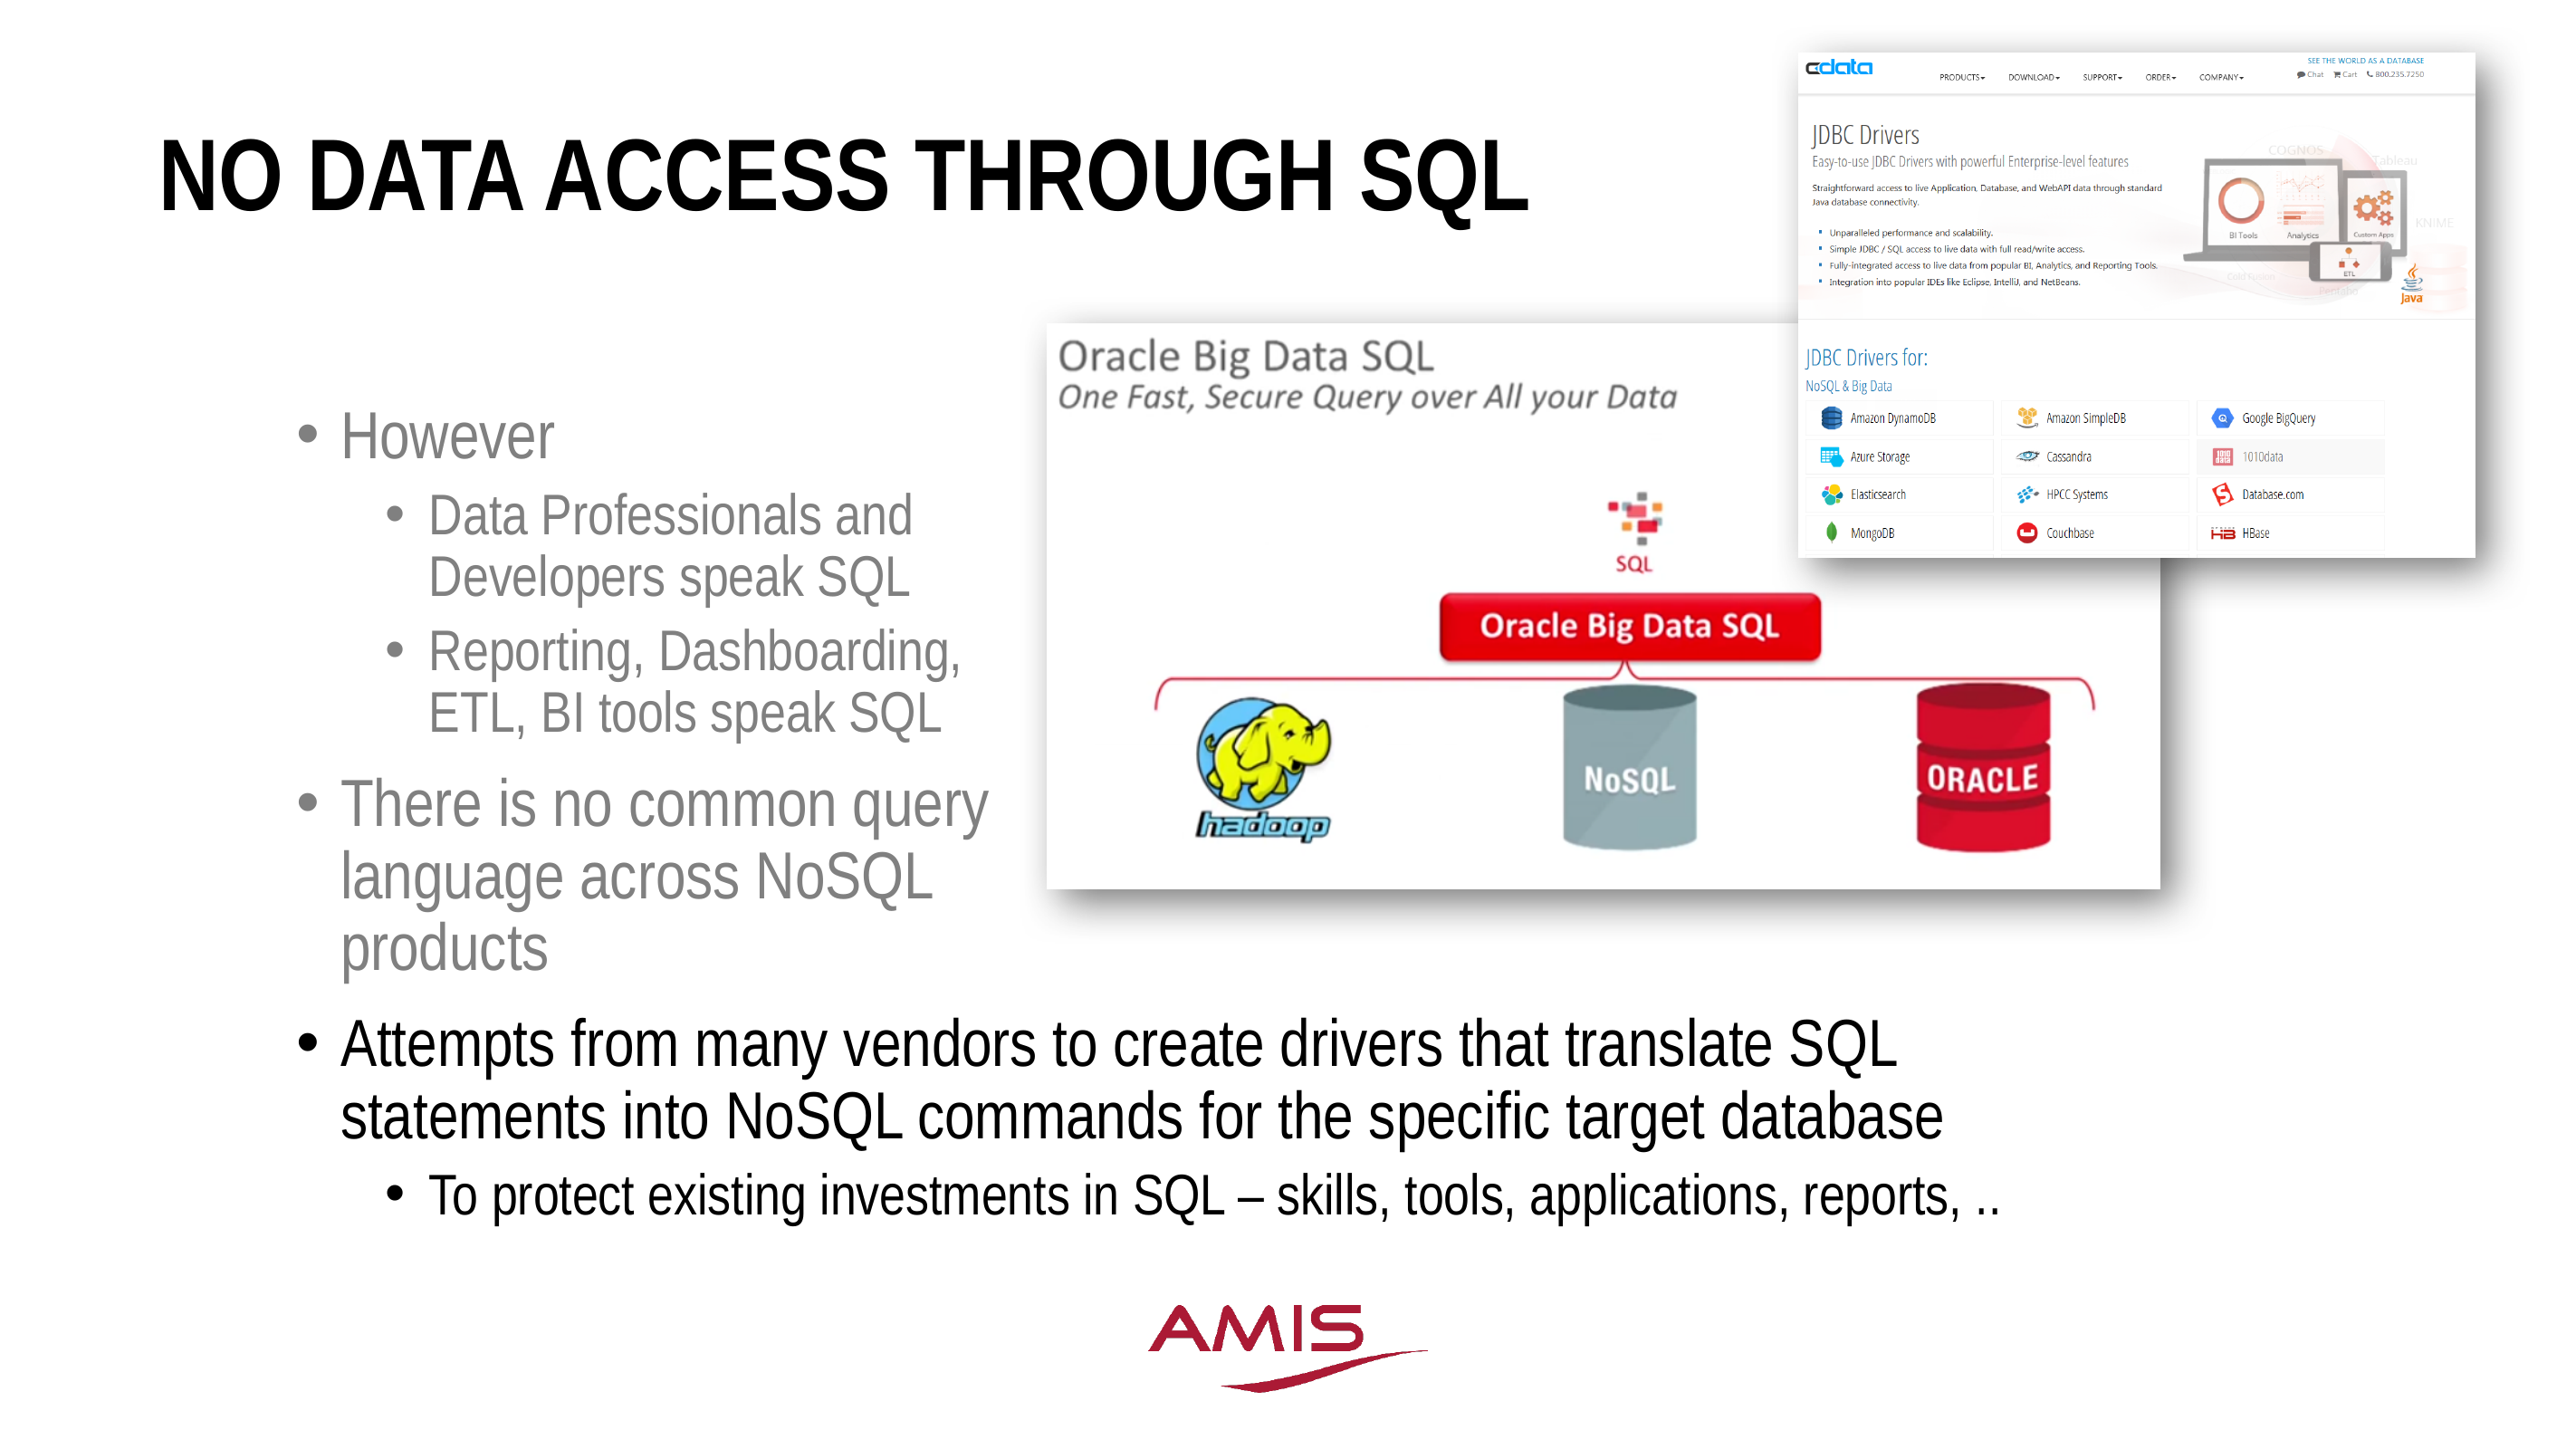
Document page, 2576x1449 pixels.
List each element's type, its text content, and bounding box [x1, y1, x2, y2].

picture [1047, 53, 2475, 889]
list However Data Professionals and Developers speak SQL Reporting, Dashboarding, ETL, BI tools speak SQL There is no common query language across NoSQL products Attempts from many vendors to create drivers that translate SQL statements into NoSQL commands for the specific target database To protect existing investments in SQL – skills, tools, applications, reports, .. [282, 394, 2059, 1237]
title No Data Access through SQL [145, 125, 1783, 326]
picture [1148, 1305, 1428, 1393]
